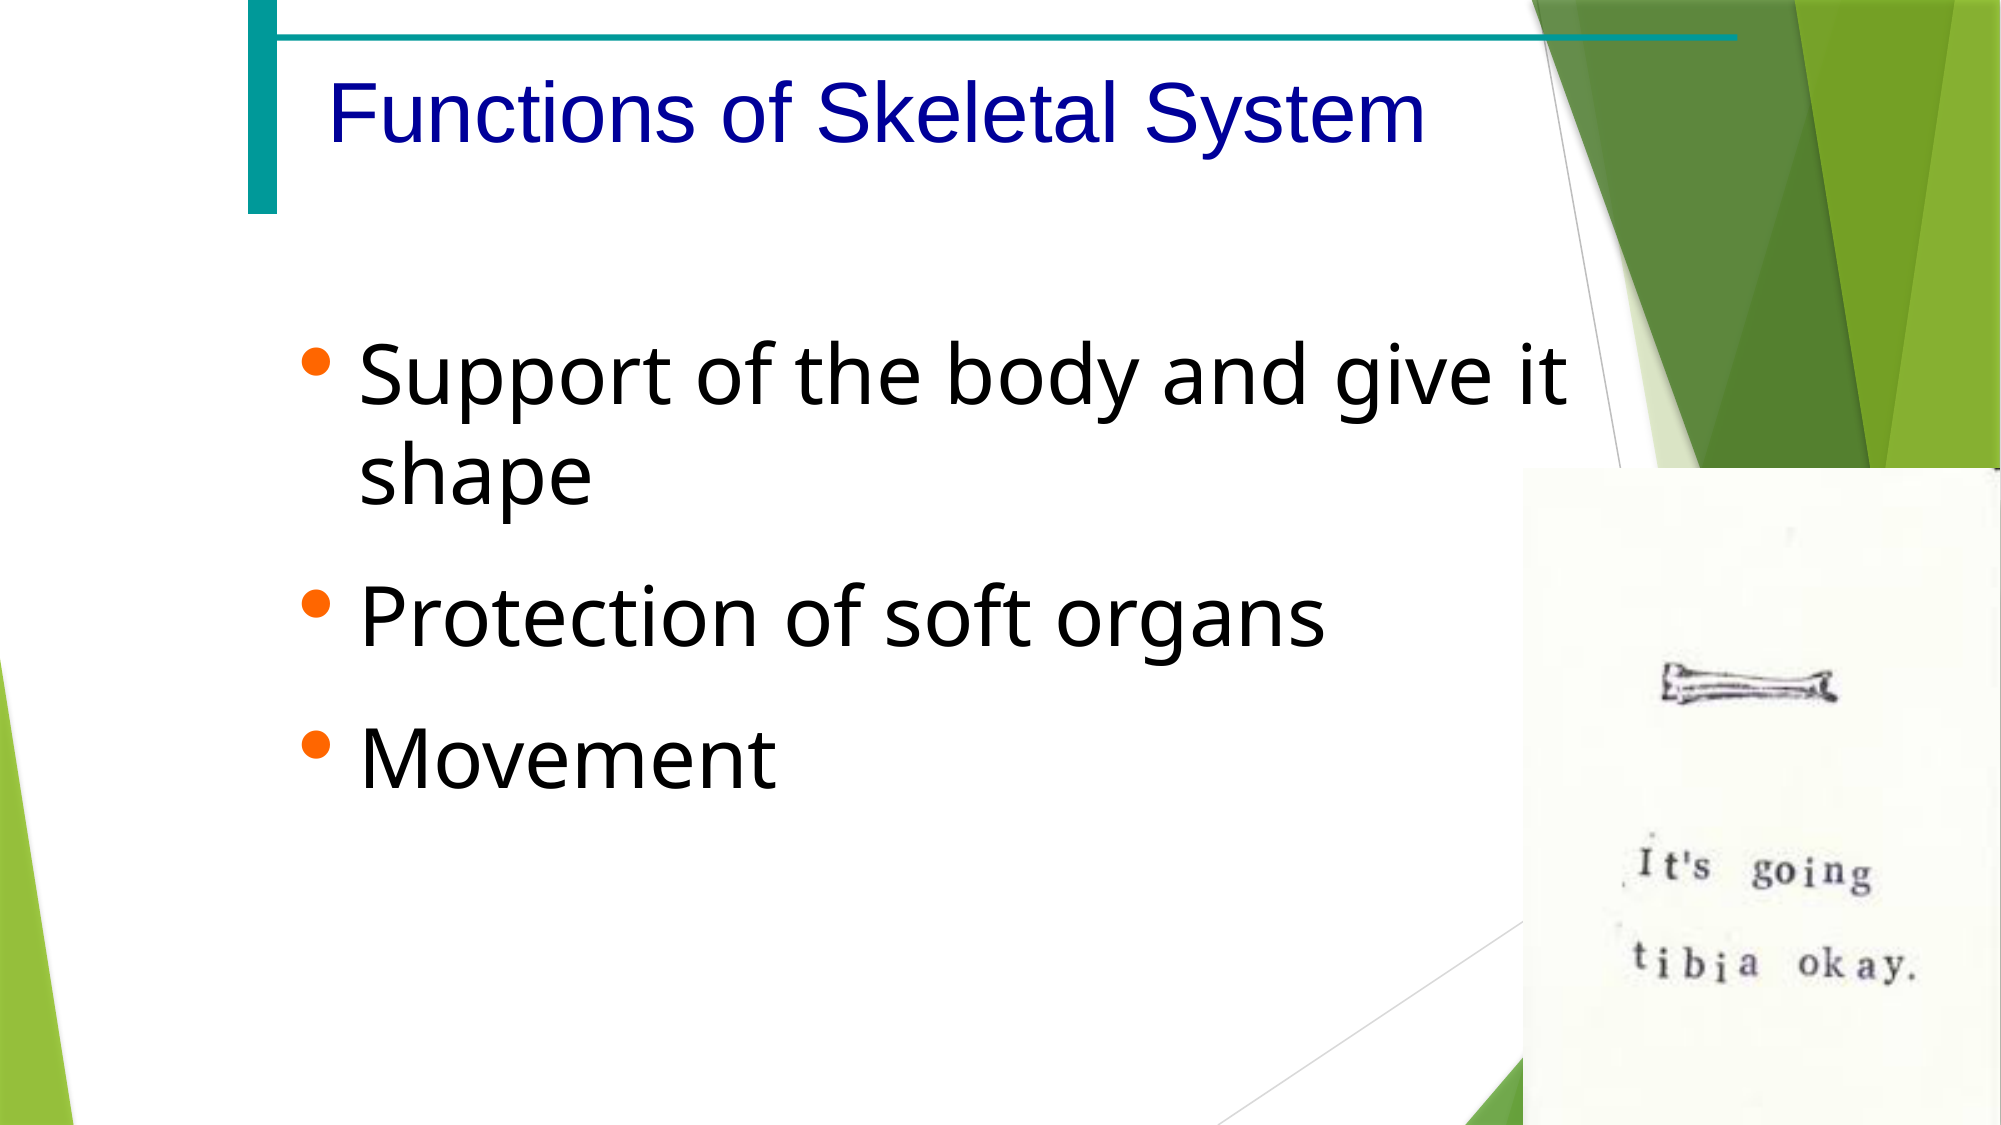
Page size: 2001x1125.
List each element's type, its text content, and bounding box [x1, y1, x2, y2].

text_box Functions of Skeletal System [312, 50, 1688, 168]
picture [1522, 468, 2000, 1125]
text_box [249, 0, 275, 213]
text_box Support of the body and give it shape Protection of soft organs Movement [287, 314, 1713, 813]
